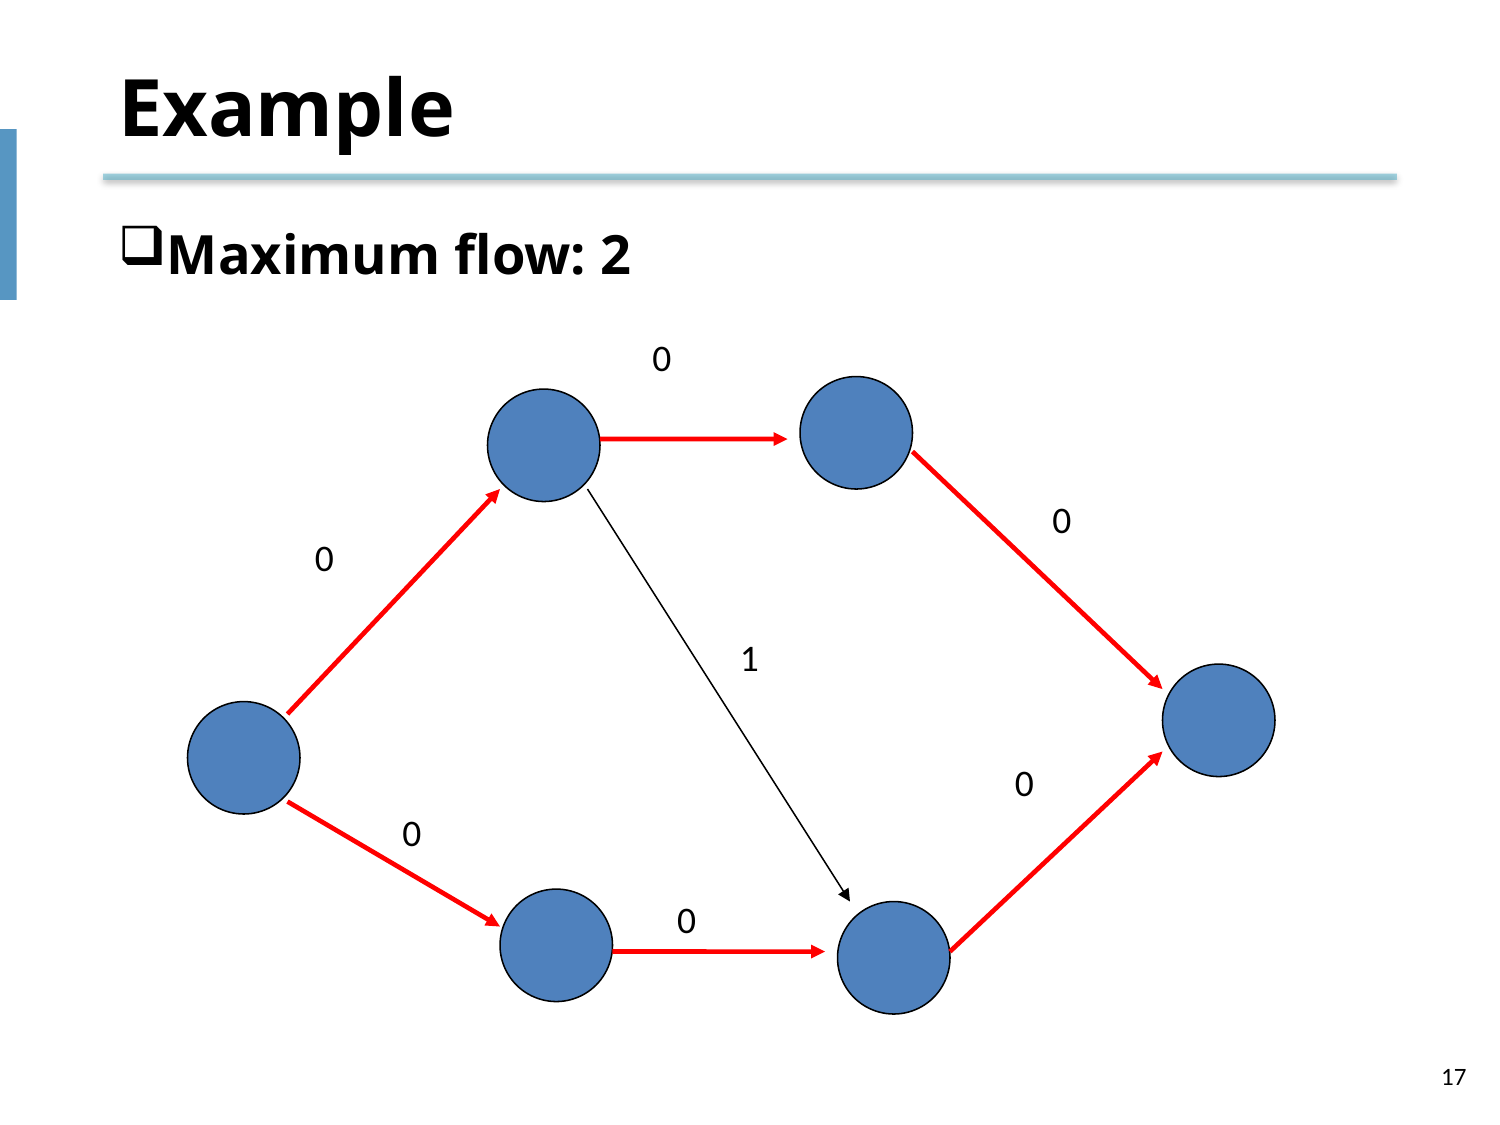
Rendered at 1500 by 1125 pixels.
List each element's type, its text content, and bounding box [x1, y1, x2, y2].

text_box 0 [1037, 488, 1138, 549]
text_box [287, 489, 500, 715]
text_box [612, 945, 826, 958]
text_box 0 [662, 889, 738, 949]
text_box [912, 451, 1163, 690]
text_box 0 [299, 526, 388, 587]
text_box [1162, 664, 1276, 777]
text_box [800, 376, 913, 490]
title Example [103, 25, 1397, 185]
text_box 0 [387, 801, 450, 862]
list Maximum flow: 2 [103, 212, 1397, 977]
text_box 0 [999, 751, 1100, 812]
text_box [837, 901, 951, 1015]
text_box [1100, 751, 1163, 811]
text_box [487, 389, 601, 502]
text_box 1 [725, 626, 825, 687]
text_box [187, 701, 301, 815]
text_box [587, 488, 850, 902]
text_box [500, 889, 613, 1002]
text_box [390, 862, 500, 927]
text_box [599, 432, 788, 446]
slide_number 17 [1131, 1045, 1482, 1106]
text_box 0 [637, 326, 763, 387]
